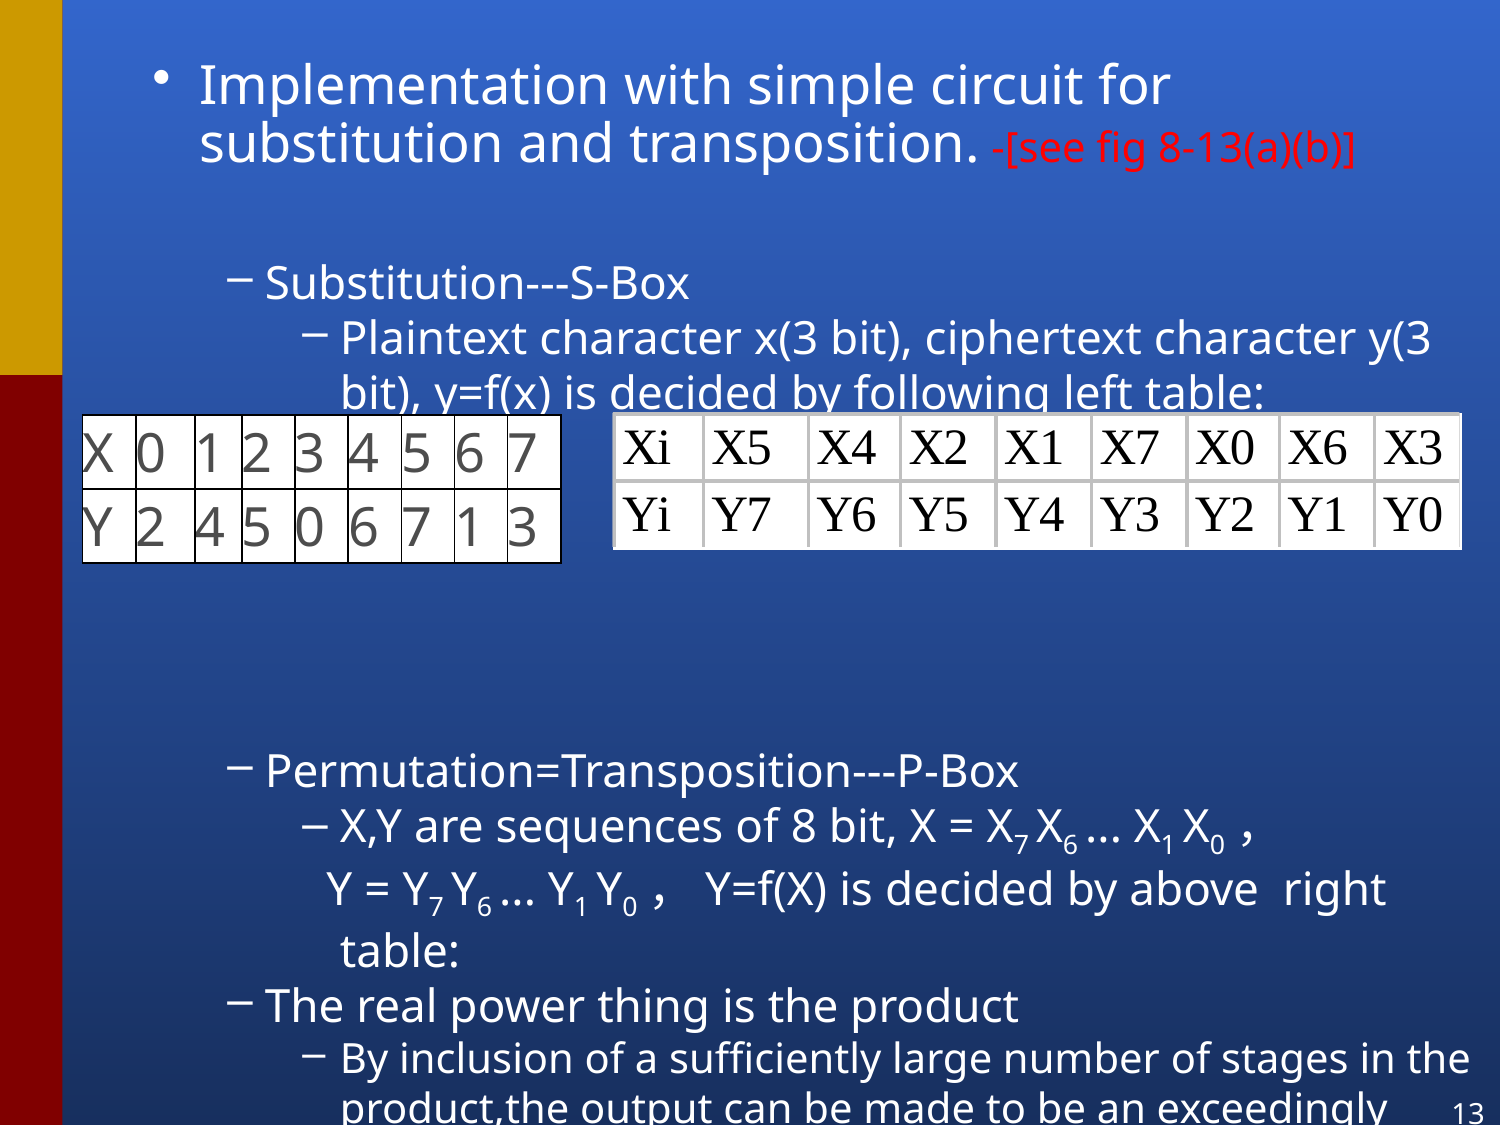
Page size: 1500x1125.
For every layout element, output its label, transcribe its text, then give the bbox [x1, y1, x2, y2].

table_cell 1 [455, 490, 507, 562]
slide_number 13 [1187, 1087, 1500, 1125]
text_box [612, 412, 1463, 550]
table_cell 7 [402, 490, 454, 562]
table_cell 2 [137, 490, 194, 562]
table_header X [83, 416, 135, 488]
table_header 7 [508, 416, 560, 488]
table_header 5 [402, 416, 454, 488]
table_cell 4 [196, 490, 241, 562]
table_cell 3 [508, 490, 560, 562]
table_cell Y [83, 490, 135, 562]
table_cell 5 [243, 490, 294, 562]
table_header 2 [243, 416, 294, 488]
table_header 6 [455, 416, 507, 488]
table_header 0 [137, 416, 194, 488]
table_cell 6 [349, 490, 401, 562]
table_header 4 [349, 416, 401, 488]
list Implementation with simple circuit for substitution and transposition. -[see fig 8-13(a)(b)] Substitution---S-Box Plaintext character x(3 bit), ciphertext character y(3 bit), y=f(x) is decided by following left table: Permutation=Transposition---P-Box X,Y are sequences of 8 bit, X = X7 X6 ... X1 X0， Y = Y7 Y6 ... Y1 Y0，Y=f(X) is decided by above right table: The real power thing is the product By inclusion of a sufficiently large number of stages in the product,the output can be made to be an exceedingly complicated function of the input. [62, 50, 1500, 425]
table_cell 0 [296, 490, 347, 562]
table_header 1 [196, 416, 241, 488]
table_header 3 [296, 416, 347, 488]
